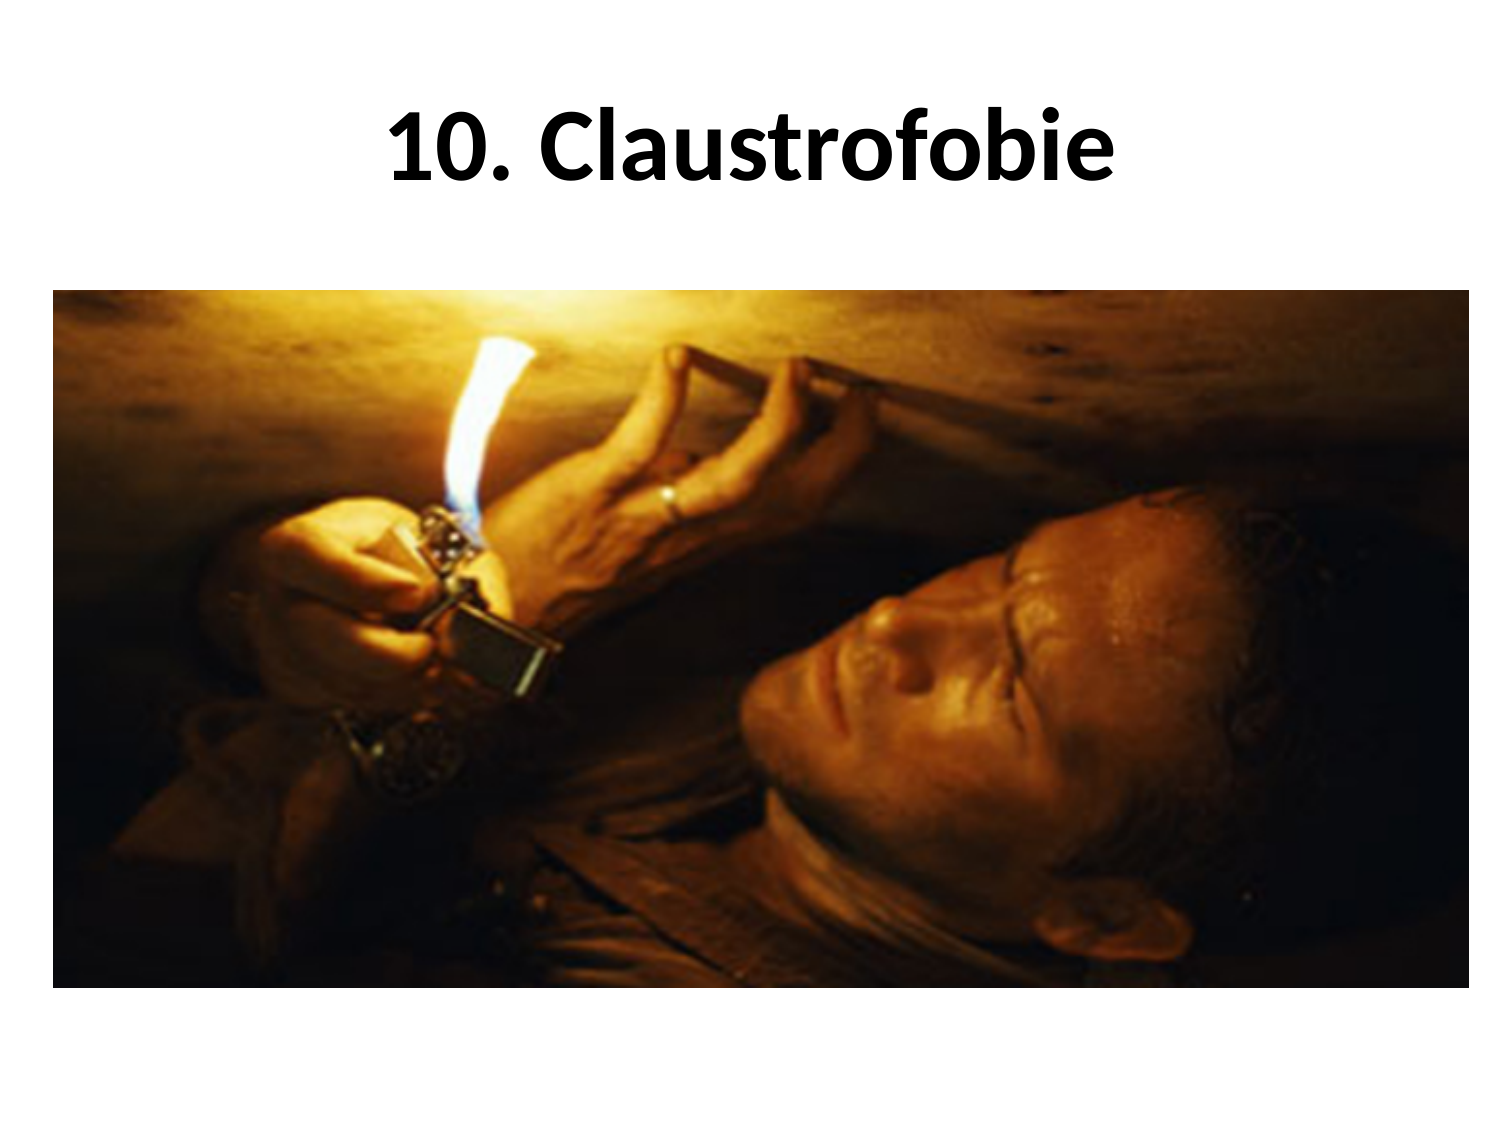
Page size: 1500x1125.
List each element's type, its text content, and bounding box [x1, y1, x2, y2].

title 10. Claustrofobie [75, 45, 1425, 233]
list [53, 290, 1469, 988]
